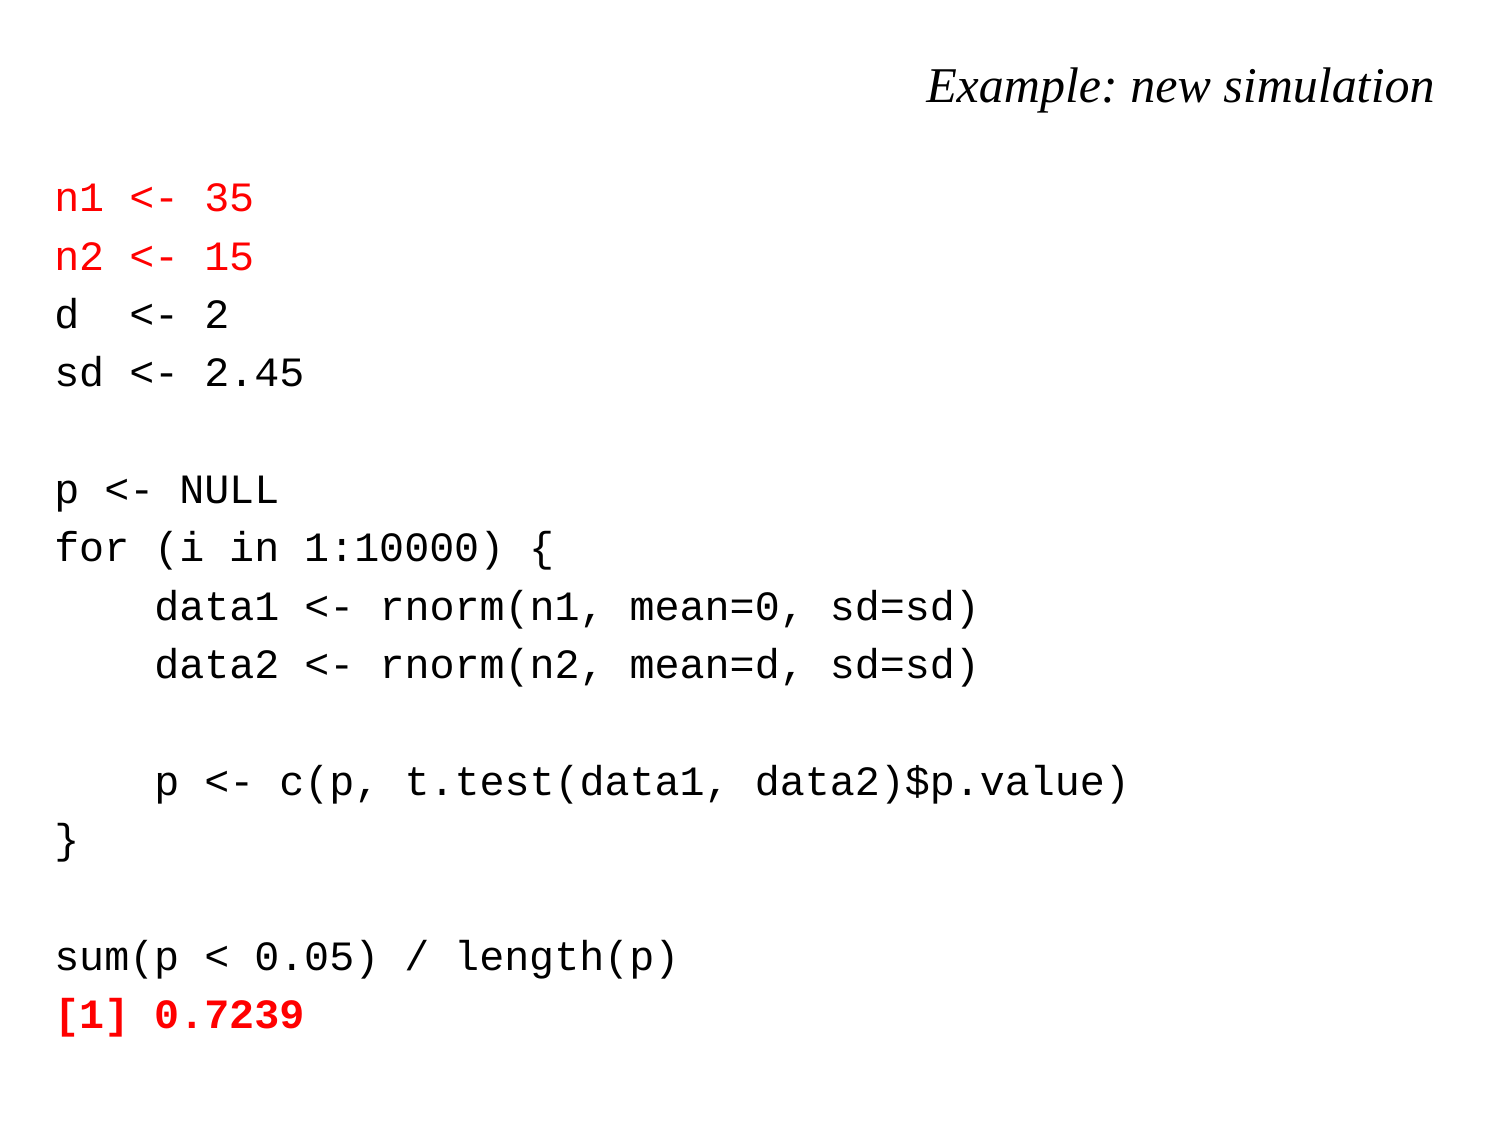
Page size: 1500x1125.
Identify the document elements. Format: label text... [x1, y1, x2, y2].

list n1 <- 35 n2 <- 15 d <- 2 sd <- 2.45 p <- NULL for (i in 1:10000) { data1 <- rnorm(n1, mean=0, sd=sd) data2 <- rnorm(n2, mean=d, sd=sd) p <- c(p, t.test(data1, data2)$p.value) } sum(p < 0.05) / length(p) [1] 0.7239 [39, 162, 1454, 1052]
title Example: new simulation [41, 45, 1450, 120]
